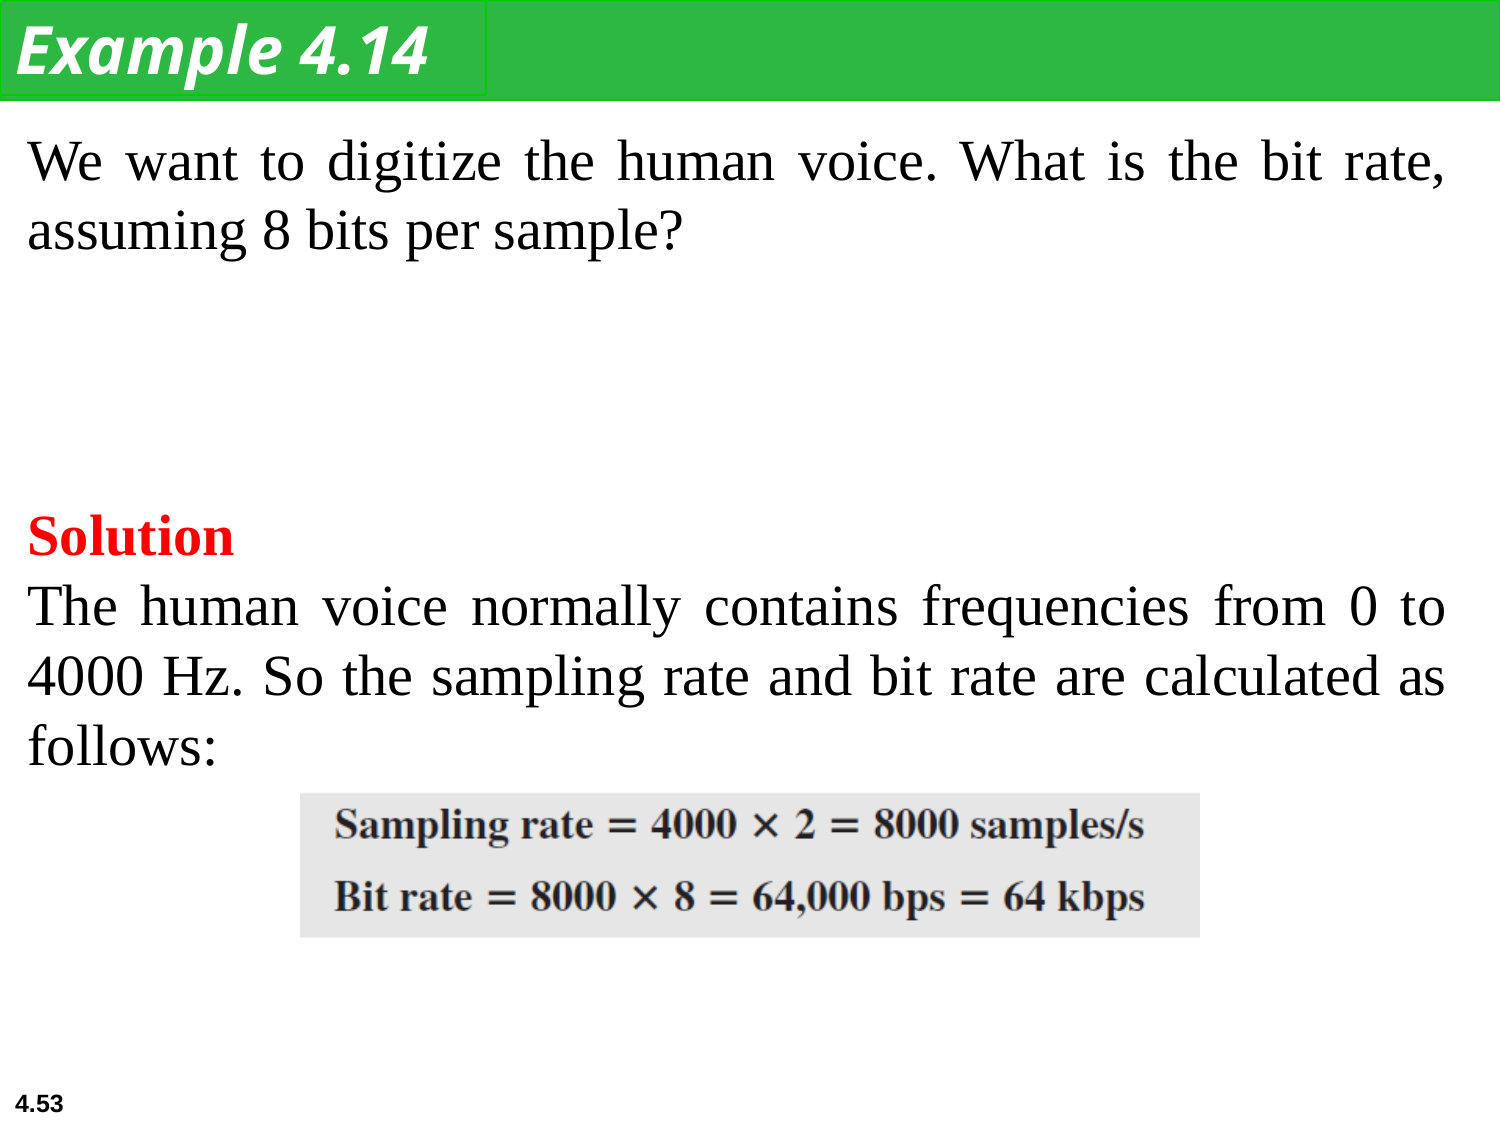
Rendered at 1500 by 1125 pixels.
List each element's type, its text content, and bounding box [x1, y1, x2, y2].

text_box 4.‹#› [0, 1049, 313, 1125]
text_box Solution The human voice normally contains frequencies from 0 to 4000 Hz. So the sampling rate and bit rate are calculated as follows: [12, 489, 1463, 785]
picture [300, 776, 1200, 963]
text_box We want to digitize the human voice. What is the bit rate, assuming 8 bits per sample? [12, 114, 1463, 270]
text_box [0, 0, 1500, 101]
